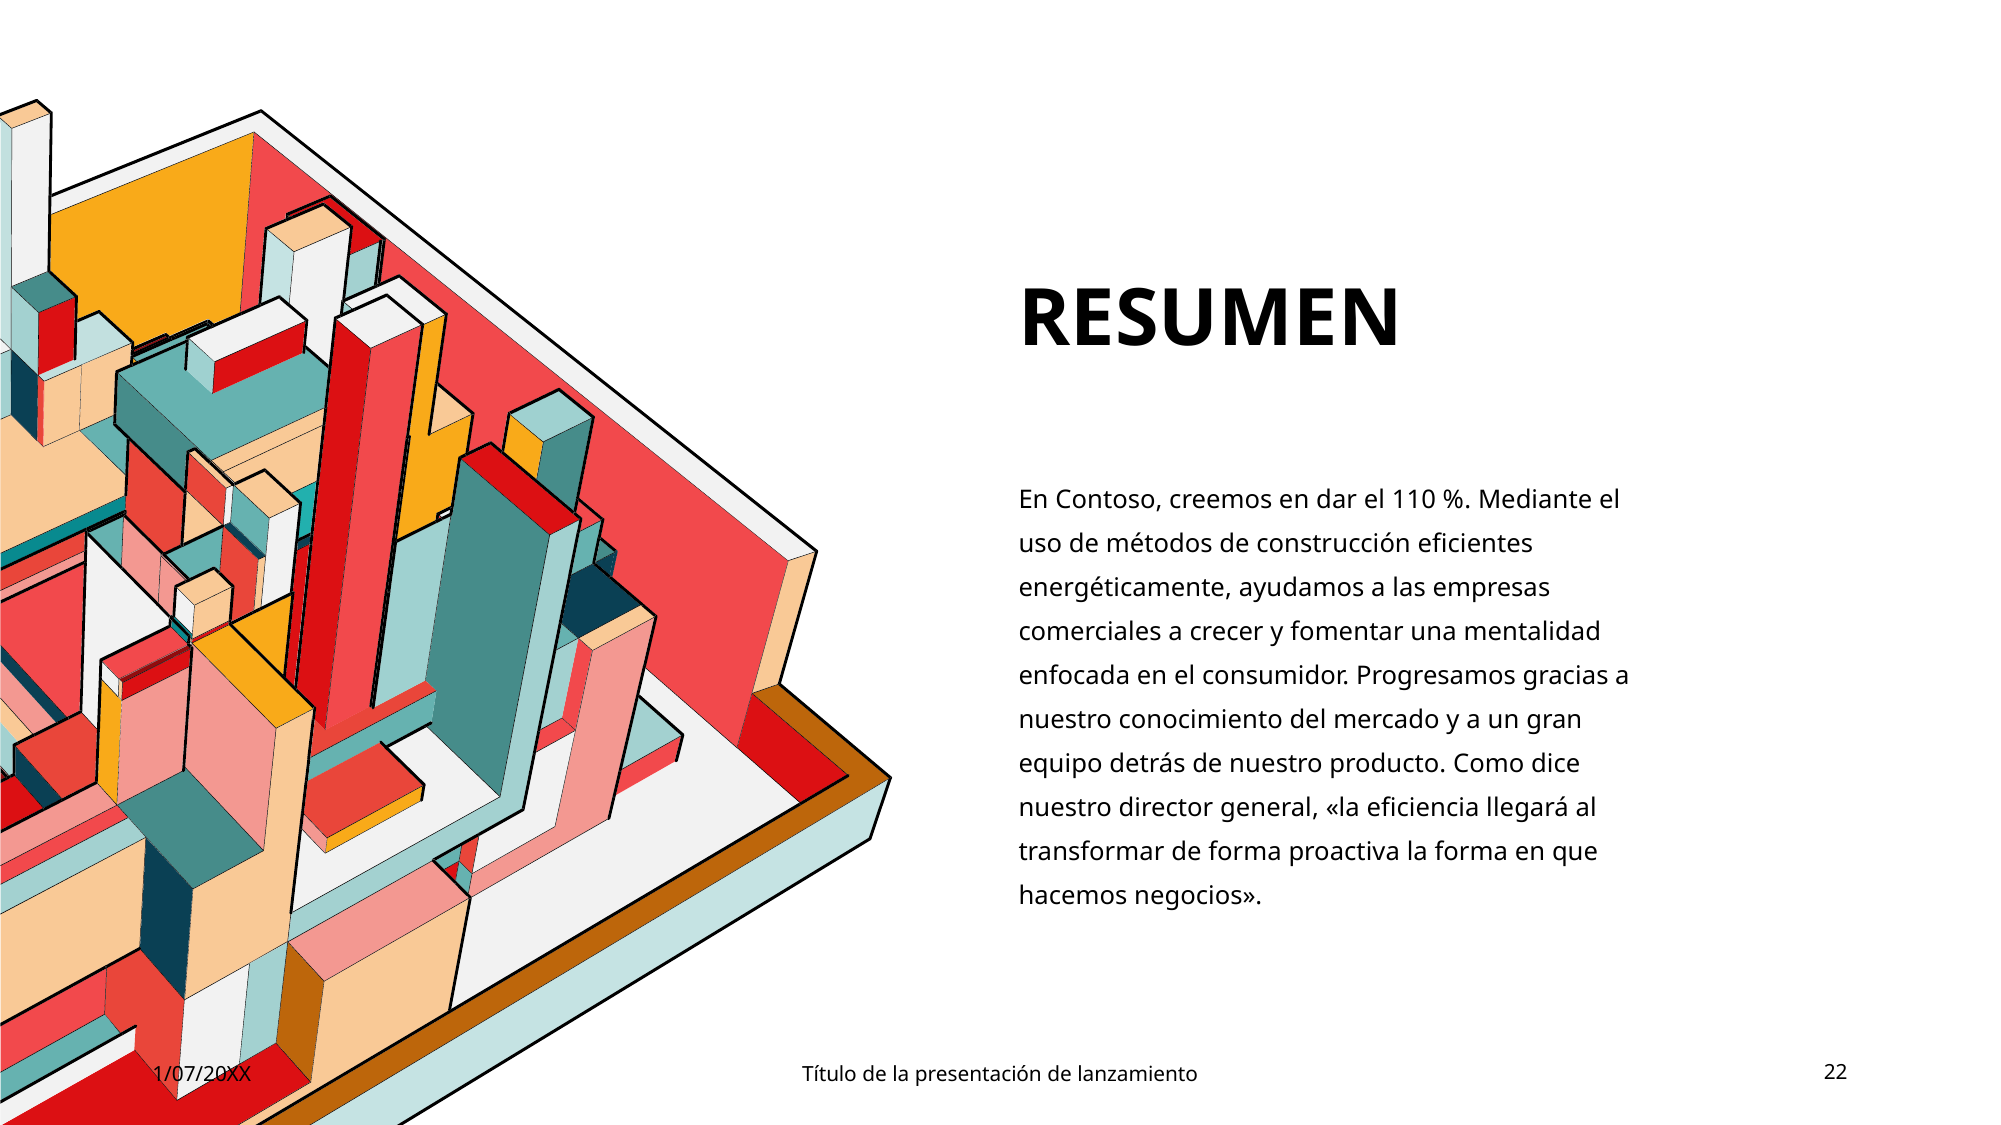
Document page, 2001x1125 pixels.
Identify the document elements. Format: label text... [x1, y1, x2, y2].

footer Título de la presentación de lanzamiento [662, 1042, 1338, 1103]
title RESUMEN [1003, 211, 1904, 429]
slide_number 22 [1412, 1042, 1863, 1103]
list En Contoso, creemos en dar el 110 %. Mediante el uso de métodos de construcción eficientes energéticamente, ayudamos a las empresas comerciales a crecer y fomentar una mentalidad enfocada en el consumidor. Progresamos gracias a nuestro conocimiento del mercado y a un gran equipo detrás de nuestro producto. Como dice nuestro director general, «la eficiencia llegará al transformar de forma proactiva la forma en que hacemos negocios». [1003, 461, 1679, 918]
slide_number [137, 1042, 588, 1103]
